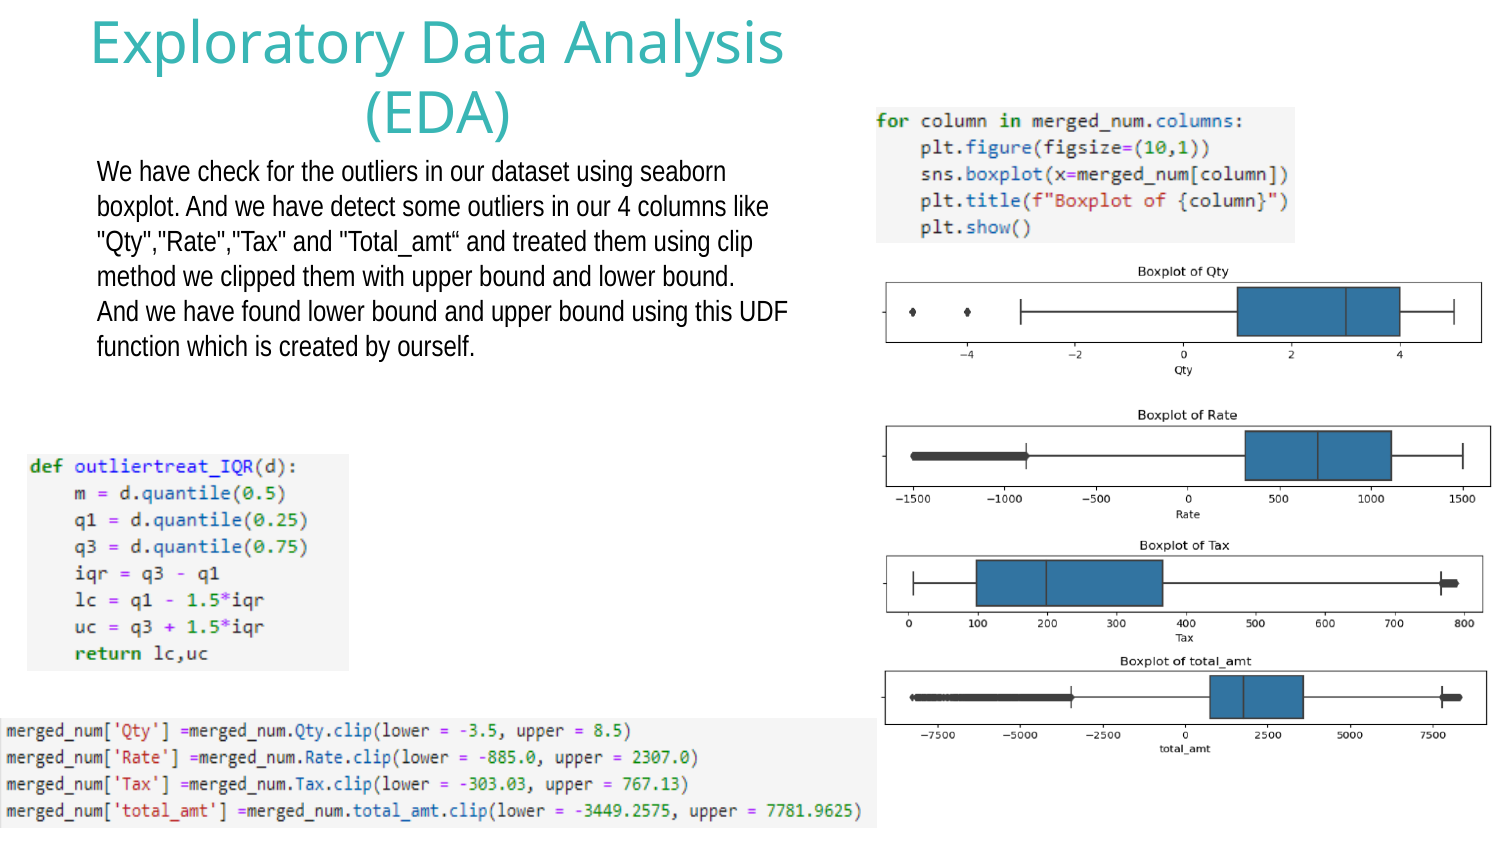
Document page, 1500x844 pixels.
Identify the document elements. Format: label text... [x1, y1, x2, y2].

picture [26, 454, 350, 671]
picture [875, 106, 1296, 244]
picture [0, 398, 1500, 829]
title Exploratory Data Analysis (EDA) [0, 31, 877, 120]
picture [875, 264, 1497, 378]
text_box We have check for the outliers in our dataset using seaborn boxplot. And we have detect some outliers in our 4 columns like "Qty","Rate","Tax" and "Total_amt“ and treated them using clip method we clipped them with upper bound and lower bound. And we have found lower bound and upper bound using this UDF function which is created by ourself. [82, 145, 833, 370]
